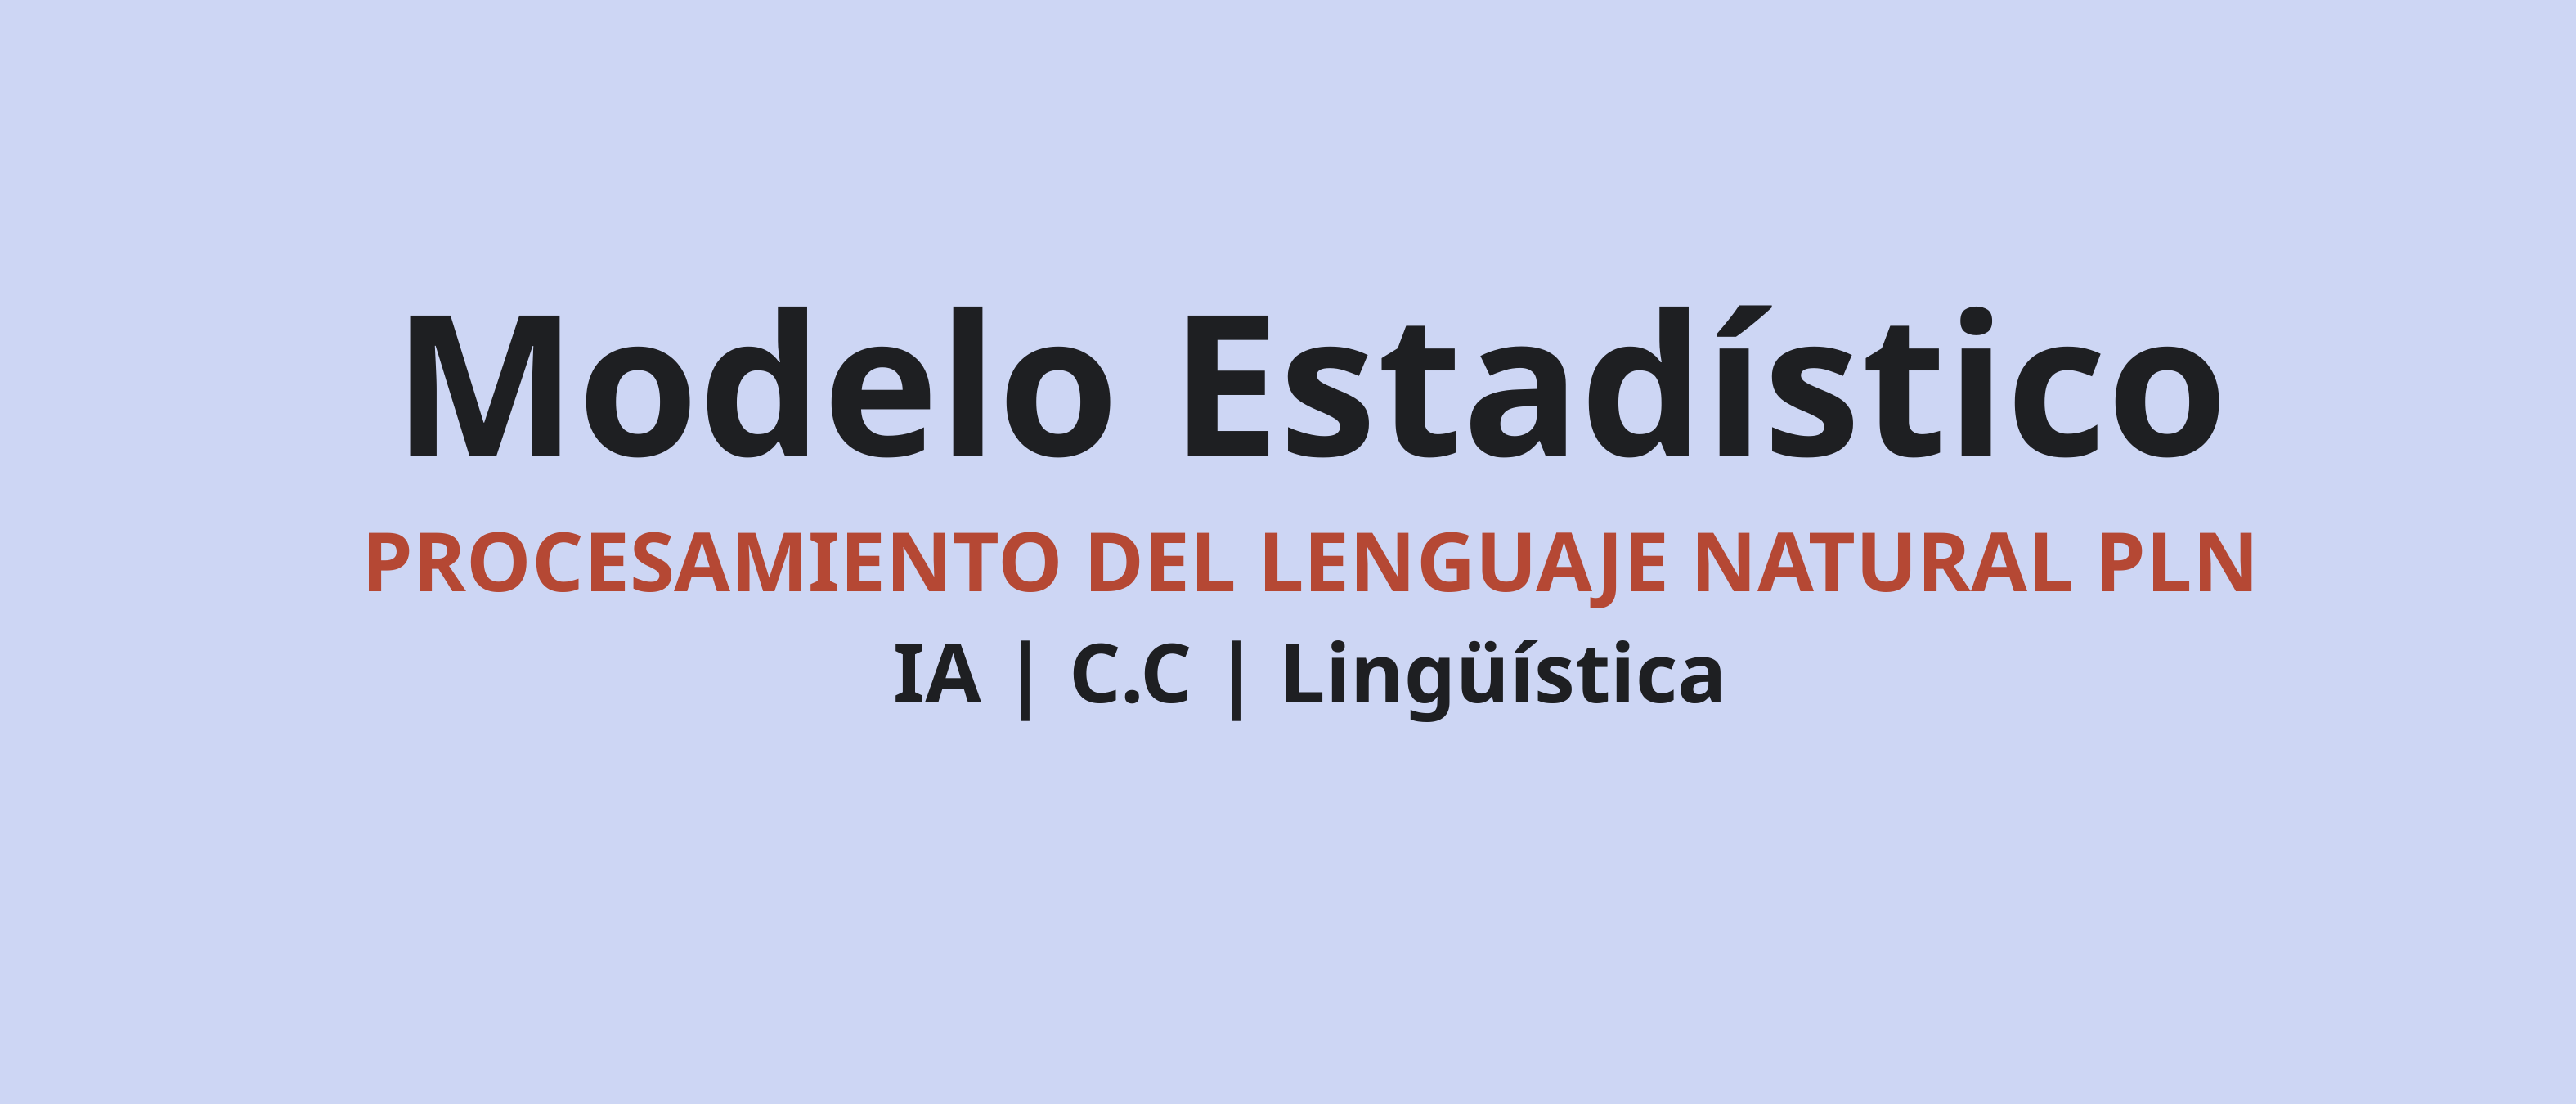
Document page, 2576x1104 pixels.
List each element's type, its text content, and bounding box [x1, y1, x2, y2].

text_box PROCESAMIENTO DEL LENGUAJE NATURAL PLN [113, 503, 2509, 614]
text_box IA | C.C | Lingüística [113, 615, 2509, 725]
text_box Modelo Estadístico [113, 254, 2509, 501]
